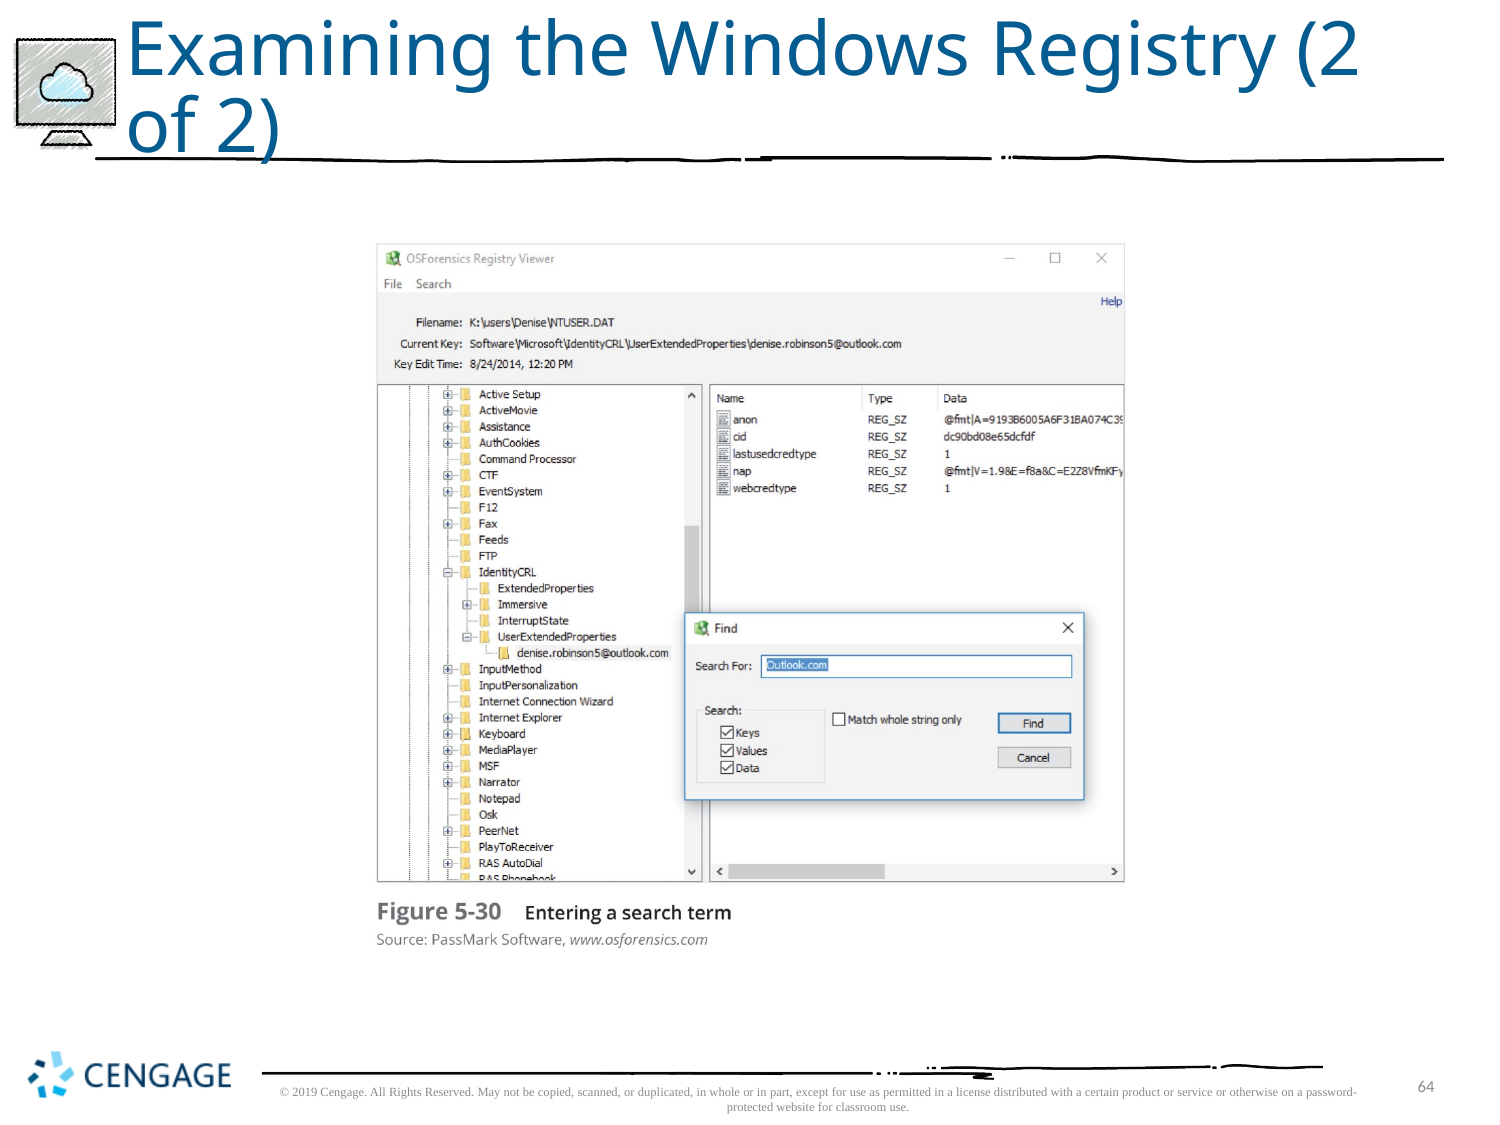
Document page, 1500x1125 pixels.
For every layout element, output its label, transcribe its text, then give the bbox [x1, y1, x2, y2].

picture [7, 1037, 244, 1111]
picture [261, 1064, 1323, 1079]
picture [12, 36, 117, 151]
footer © 2019 Cengage. All Rights Reserved. May not be copied, scanned, or duplicated, in whole or in part, except for use as permitted in a license distributed with a certain product or service or otherwise on a password-protected website for classroom use. [261, 1079, 1375, 1120]
picture [95, 155, 1444, 163]
title Examining the Windows Registry (2 of 2) [125, 51, 1442, 130]
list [373, 241, 1127, 951]
